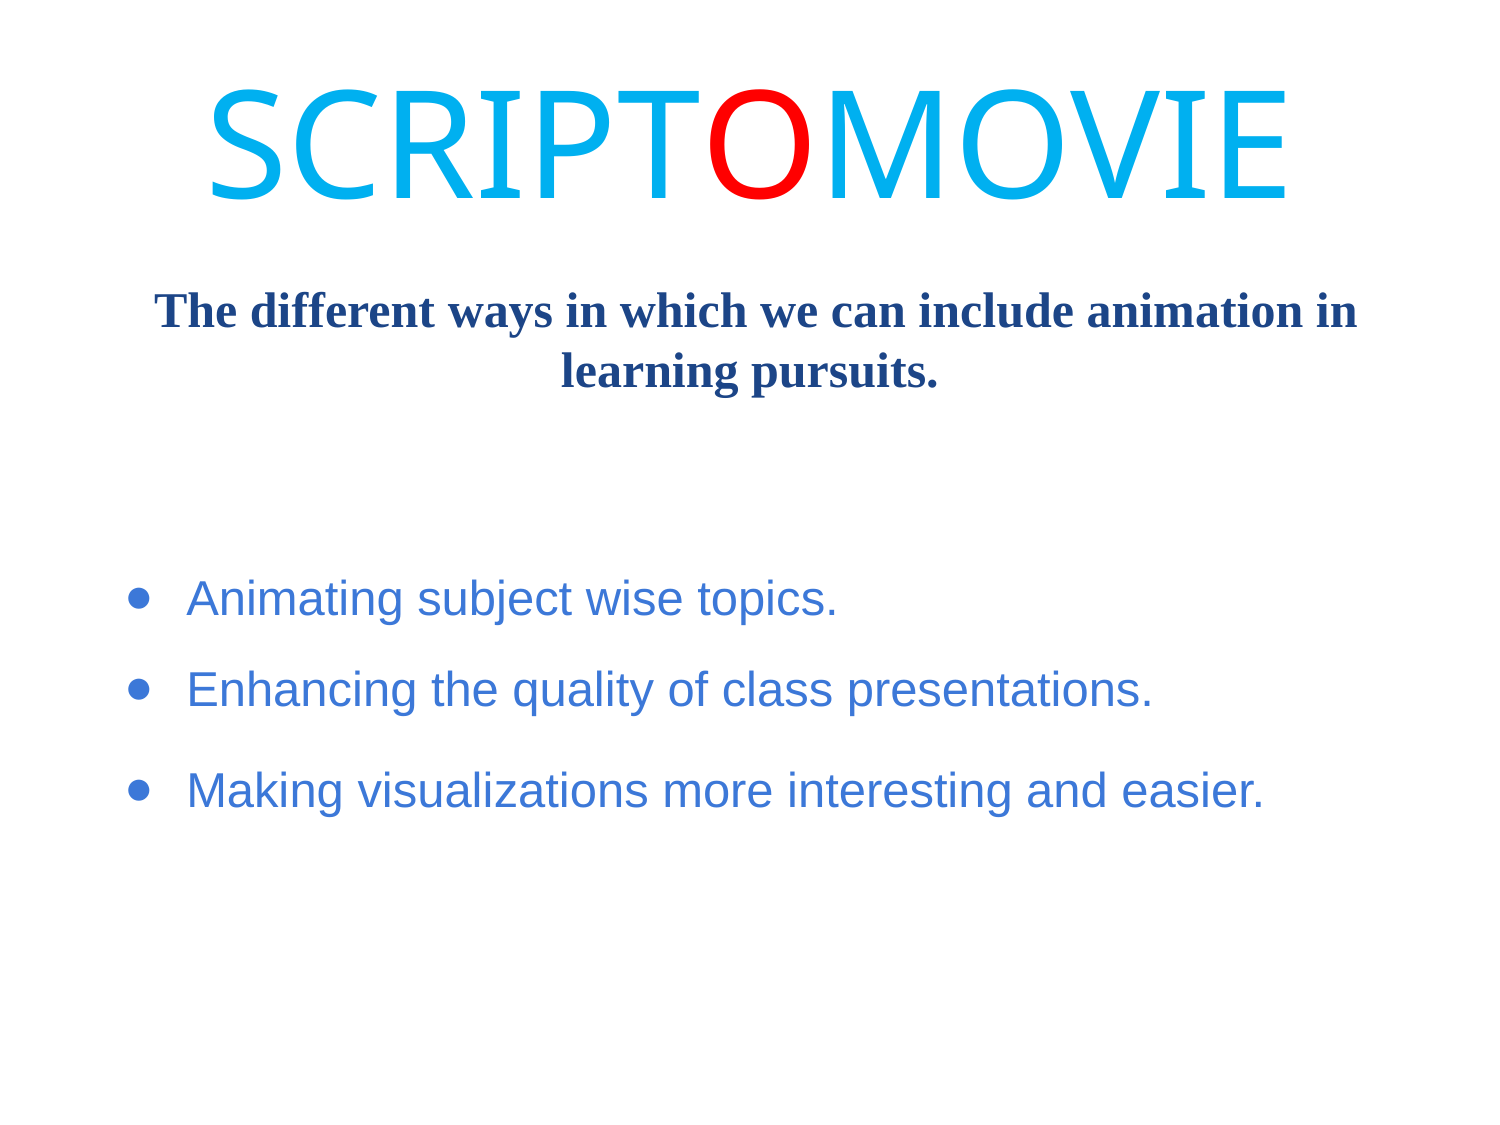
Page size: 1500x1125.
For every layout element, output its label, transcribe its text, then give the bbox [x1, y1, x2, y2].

title SCRIPTOMOVIE [75, 45, 1425, 233]
text_box Animating subject wise topics. Enhancing the quality of class presentations. Making visualizations more interesting and easier. [96, 518, 1412, 1071]
list The different ways in which we can include animation in learning pursuits. [75, 262, 1425, 480]
